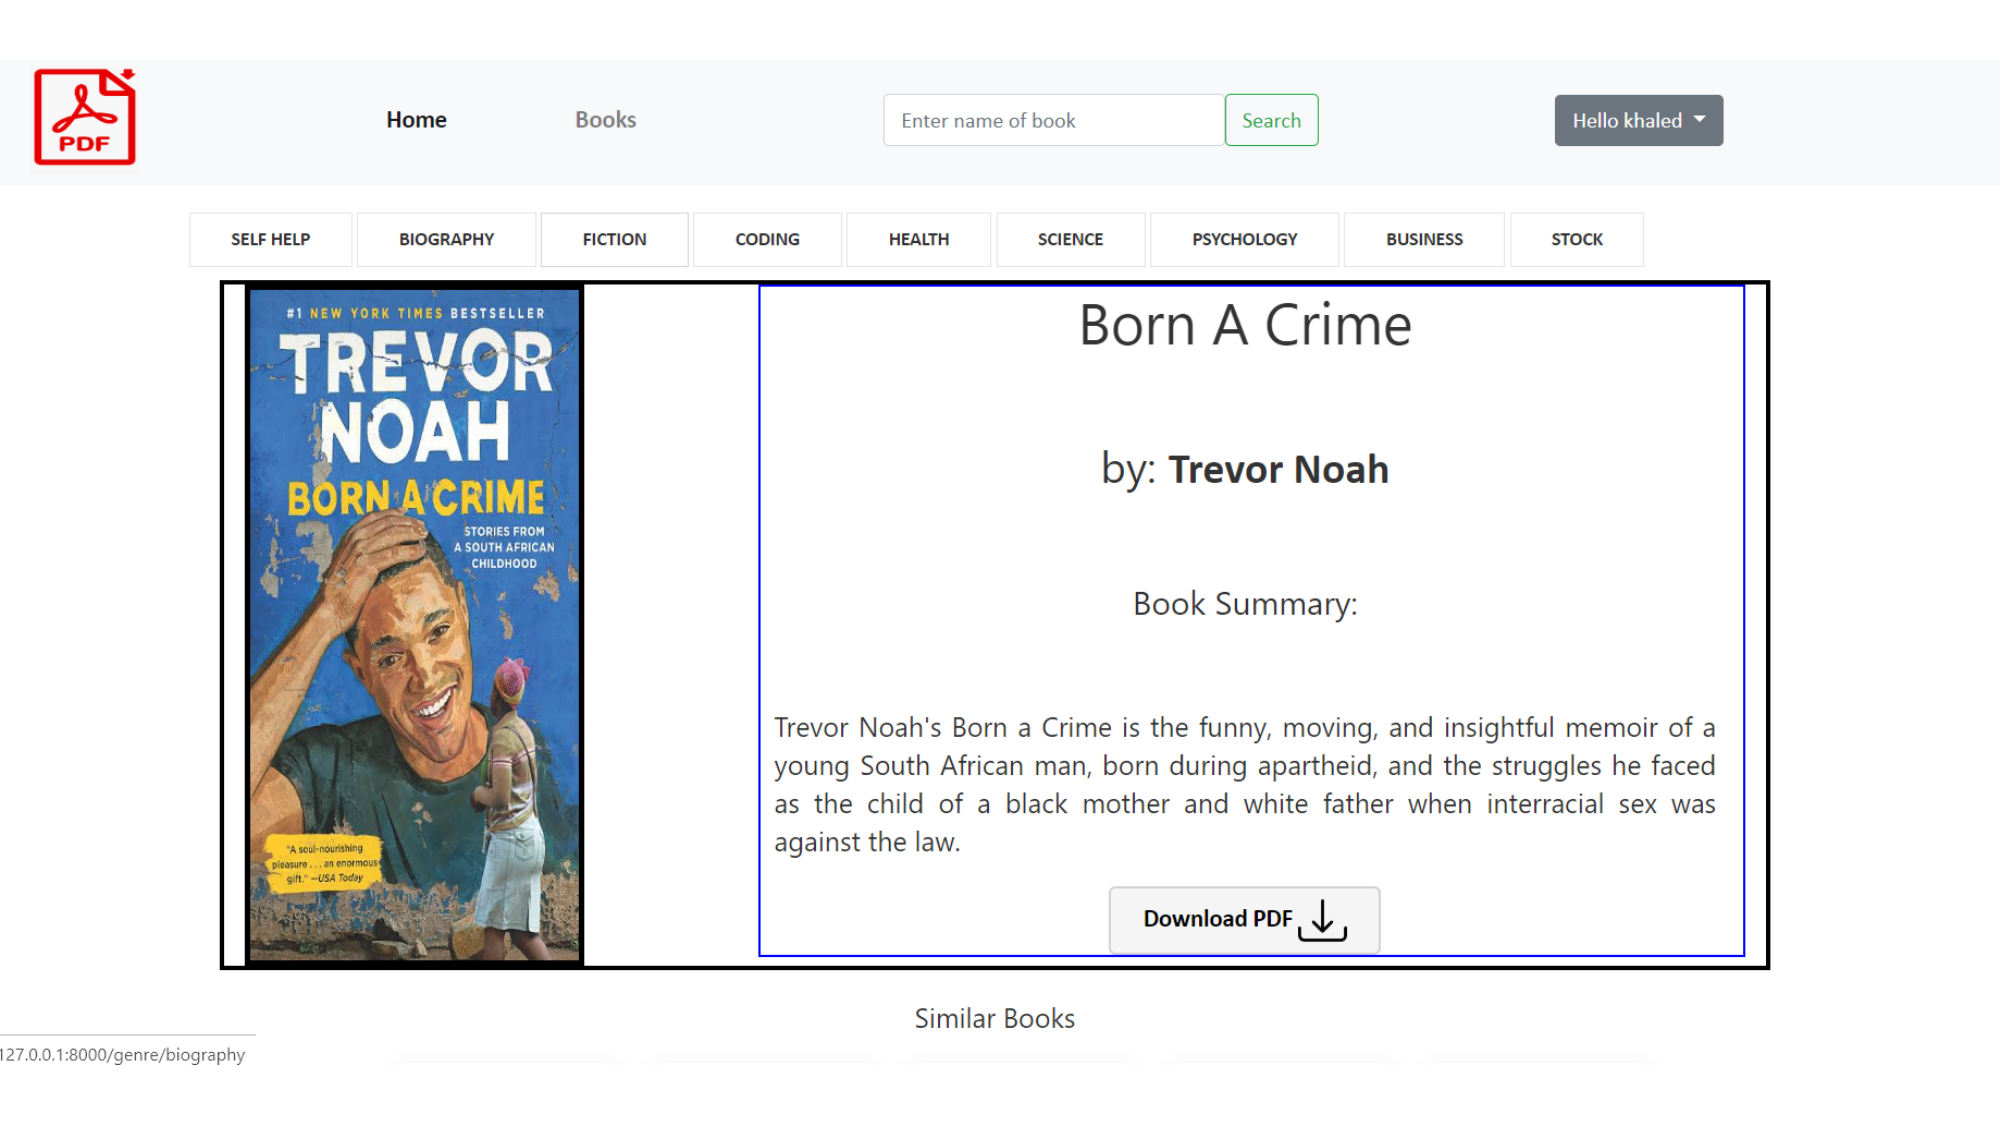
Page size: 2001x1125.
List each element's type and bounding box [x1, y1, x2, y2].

picture [0, 60, 2000, 1065]
